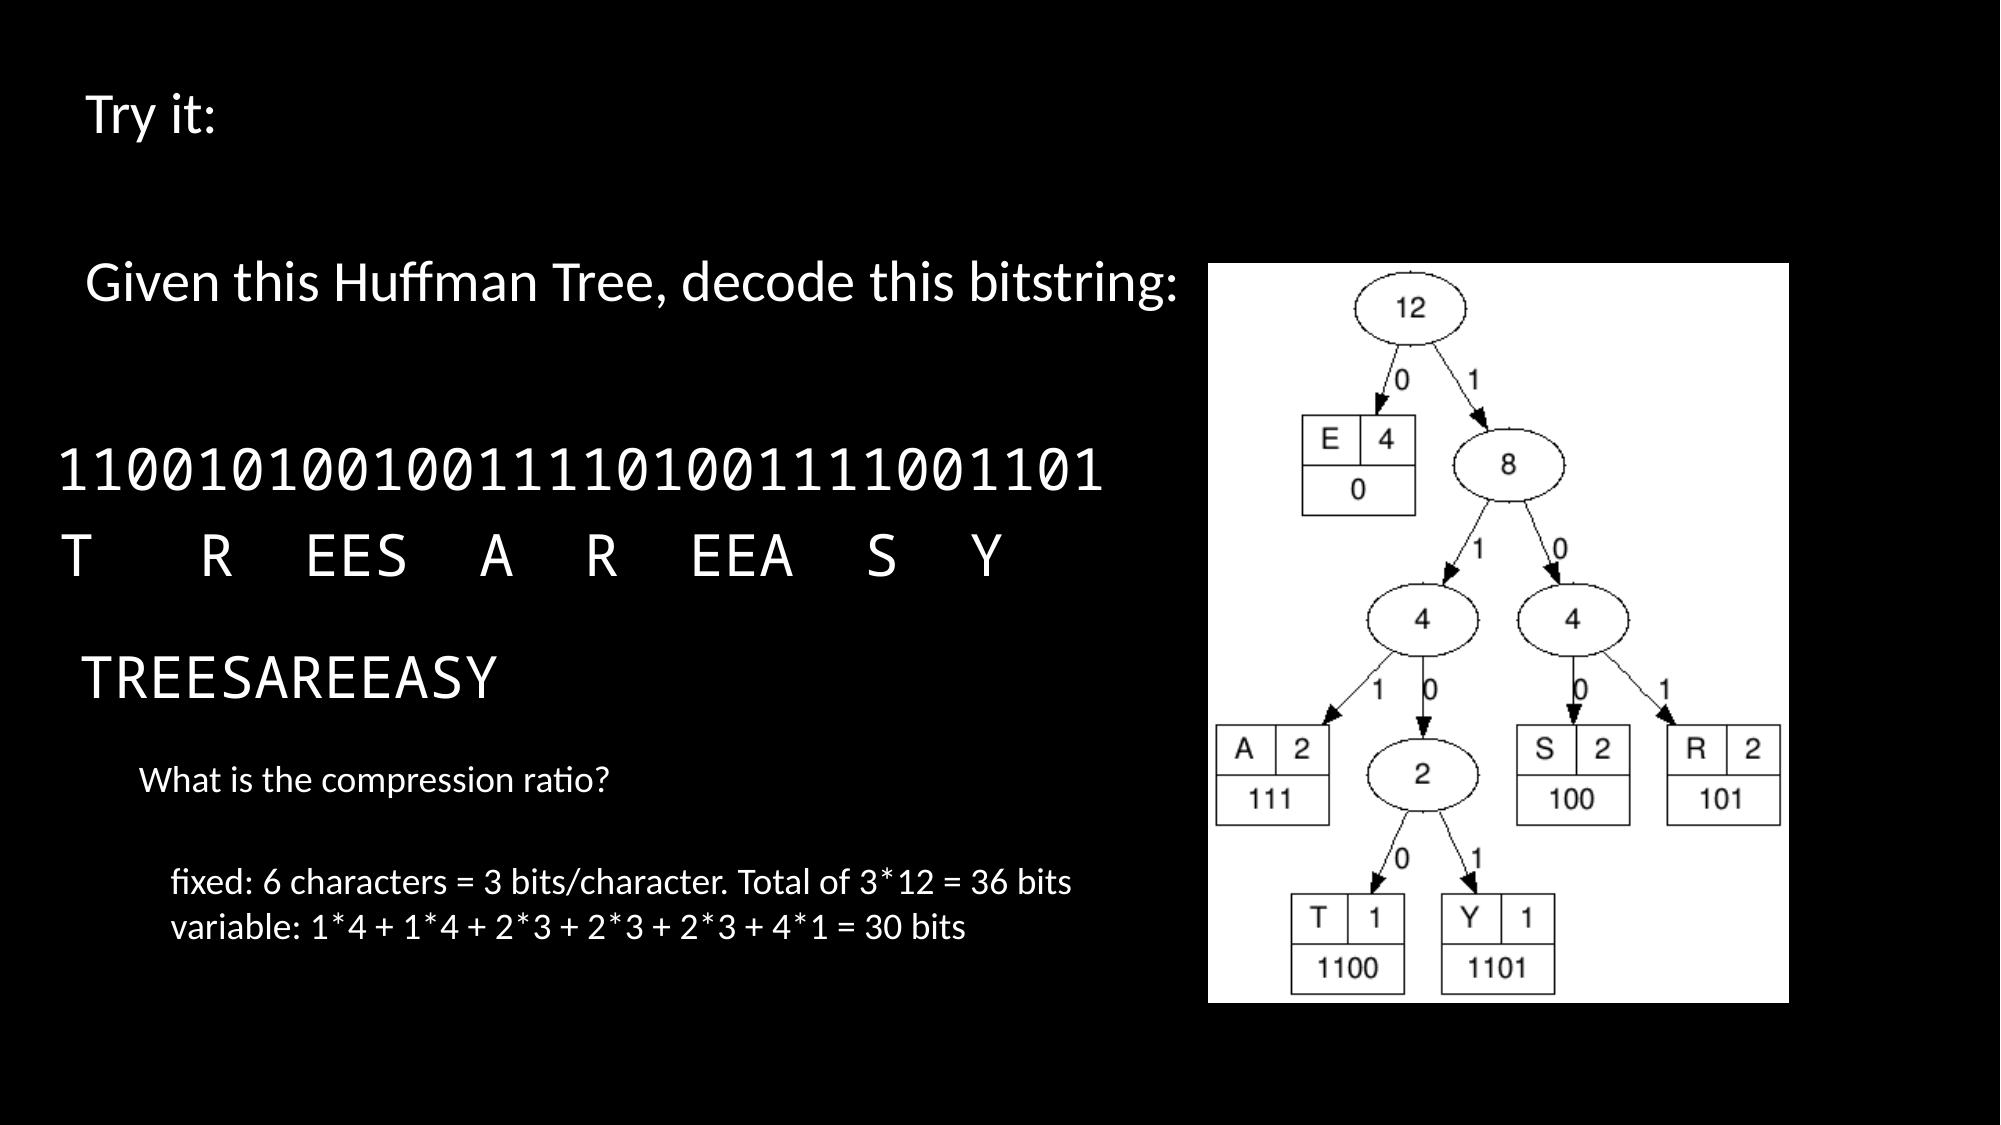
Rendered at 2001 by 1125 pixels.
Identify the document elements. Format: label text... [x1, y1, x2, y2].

picture [1208, 263, 1789, 1003]
text_box TREESAREEASY [65, 632, 515, 718]
text_box 110010100100111101001111001101 [41, 424, 1121, 510]
list Try it: Given this Huffman Tree, decode this bitstring: [70, 76, 1358, 1081]
text_box What is the compression ratio? [124, 747, 627, 808]
text_box T R EES A R EEA S Y [45, 510, 1020, 596]
